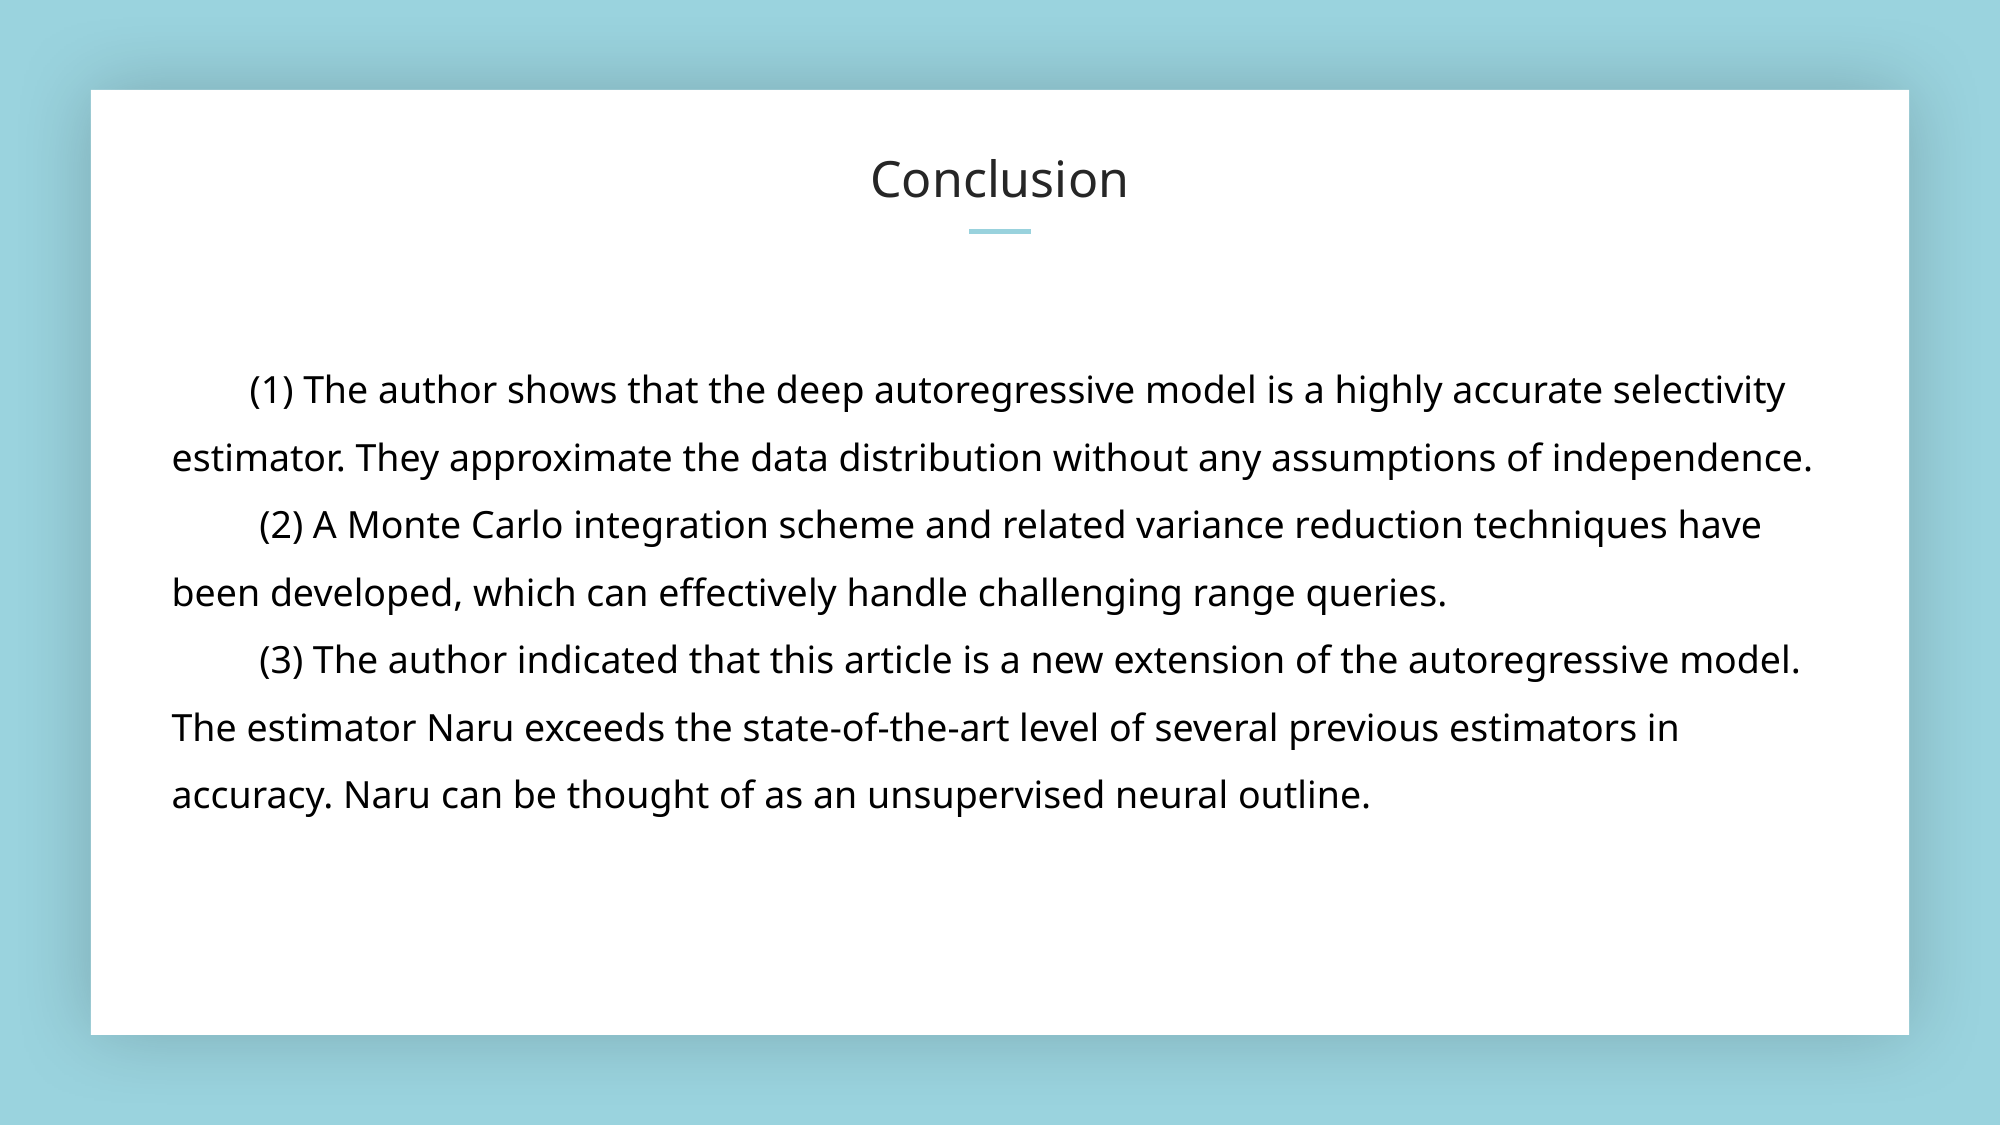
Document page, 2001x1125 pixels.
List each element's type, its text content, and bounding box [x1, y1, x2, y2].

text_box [859, 139, 1140, 232]
text_box (1) The author shows that the deep autoregressive model is a highly accurate selectivity estimator. They approximate the data distribution without any assumptions of independence. (2) A Monte Carlo integration scheme and related variance reduction techniques have been developed, which can effectively handle challenging range queries. (3) The author indicated that this article is a new extension of the autoregressive model. The estimator Naru exceeds the state-of-the-art level of several previous estimators in accuracy. Naru can be thought of as an unsupervised neural outline. [156, 336, 1843, 892]
